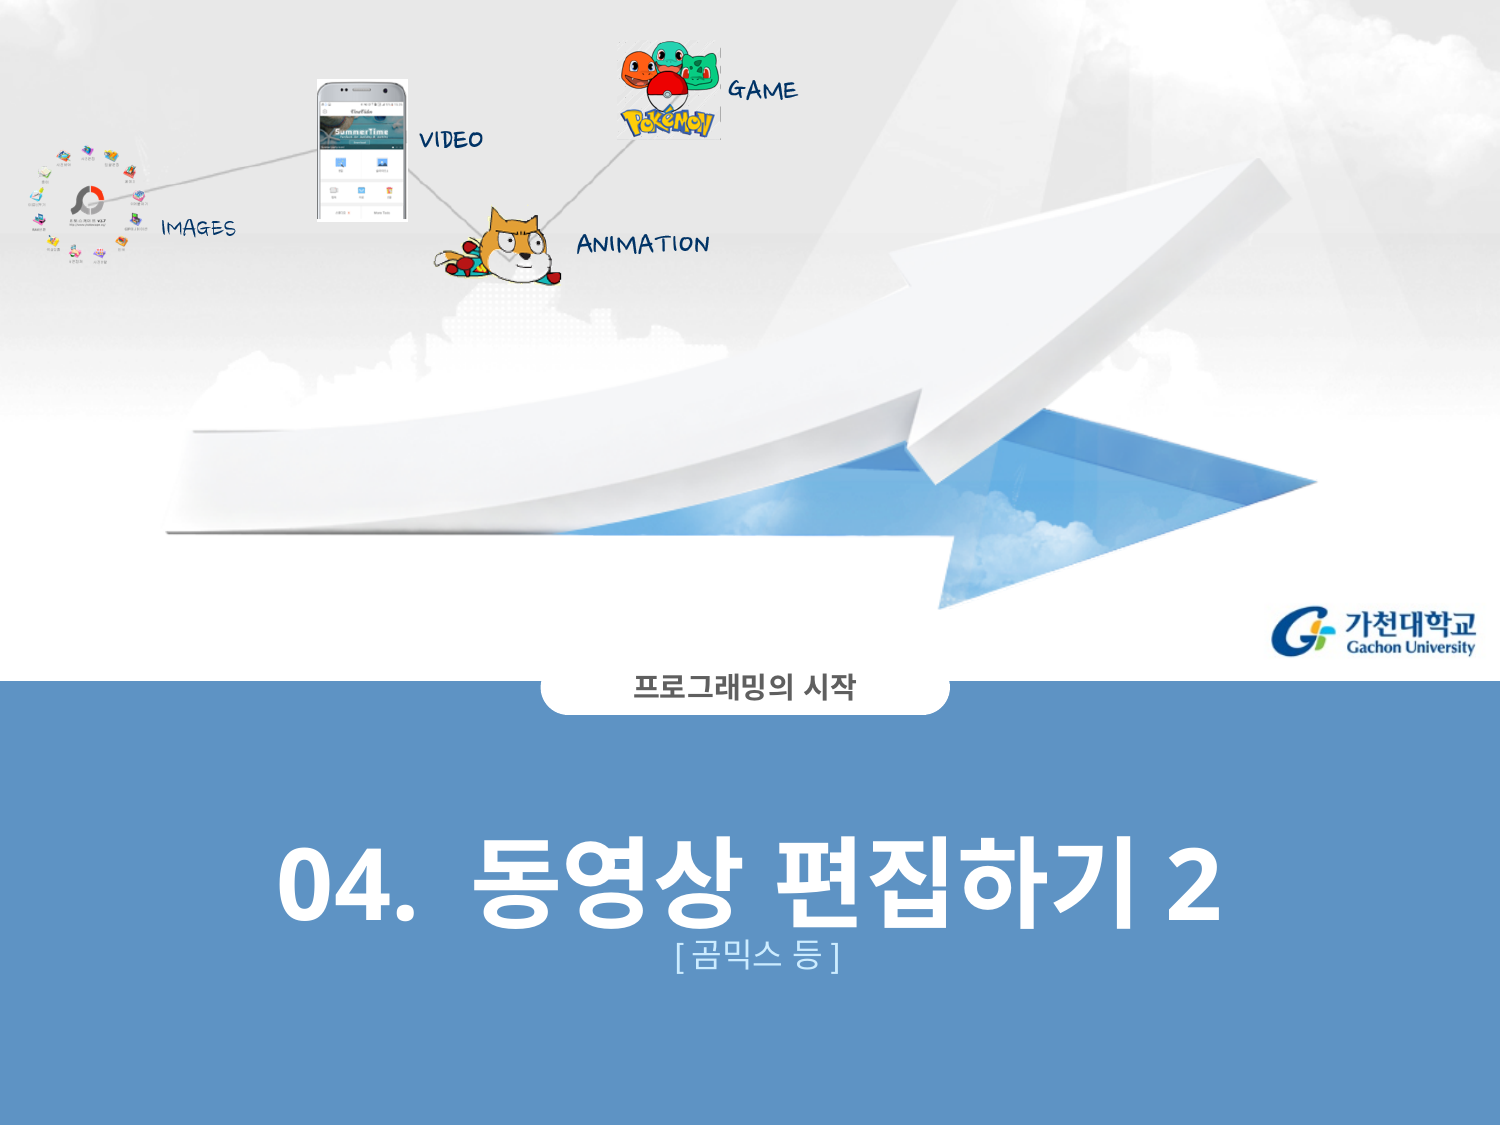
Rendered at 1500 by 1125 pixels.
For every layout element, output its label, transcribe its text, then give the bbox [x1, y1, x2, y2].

title 04. 동영상 편집하기2 [0, 809, 1500, 951]
text_box 프로그래밍의 시작 [540, 659, 950, 715]
text_box [곰믹스 등] [150, 927, 1365, 982]
picture [22, 25, 1499, 679]
